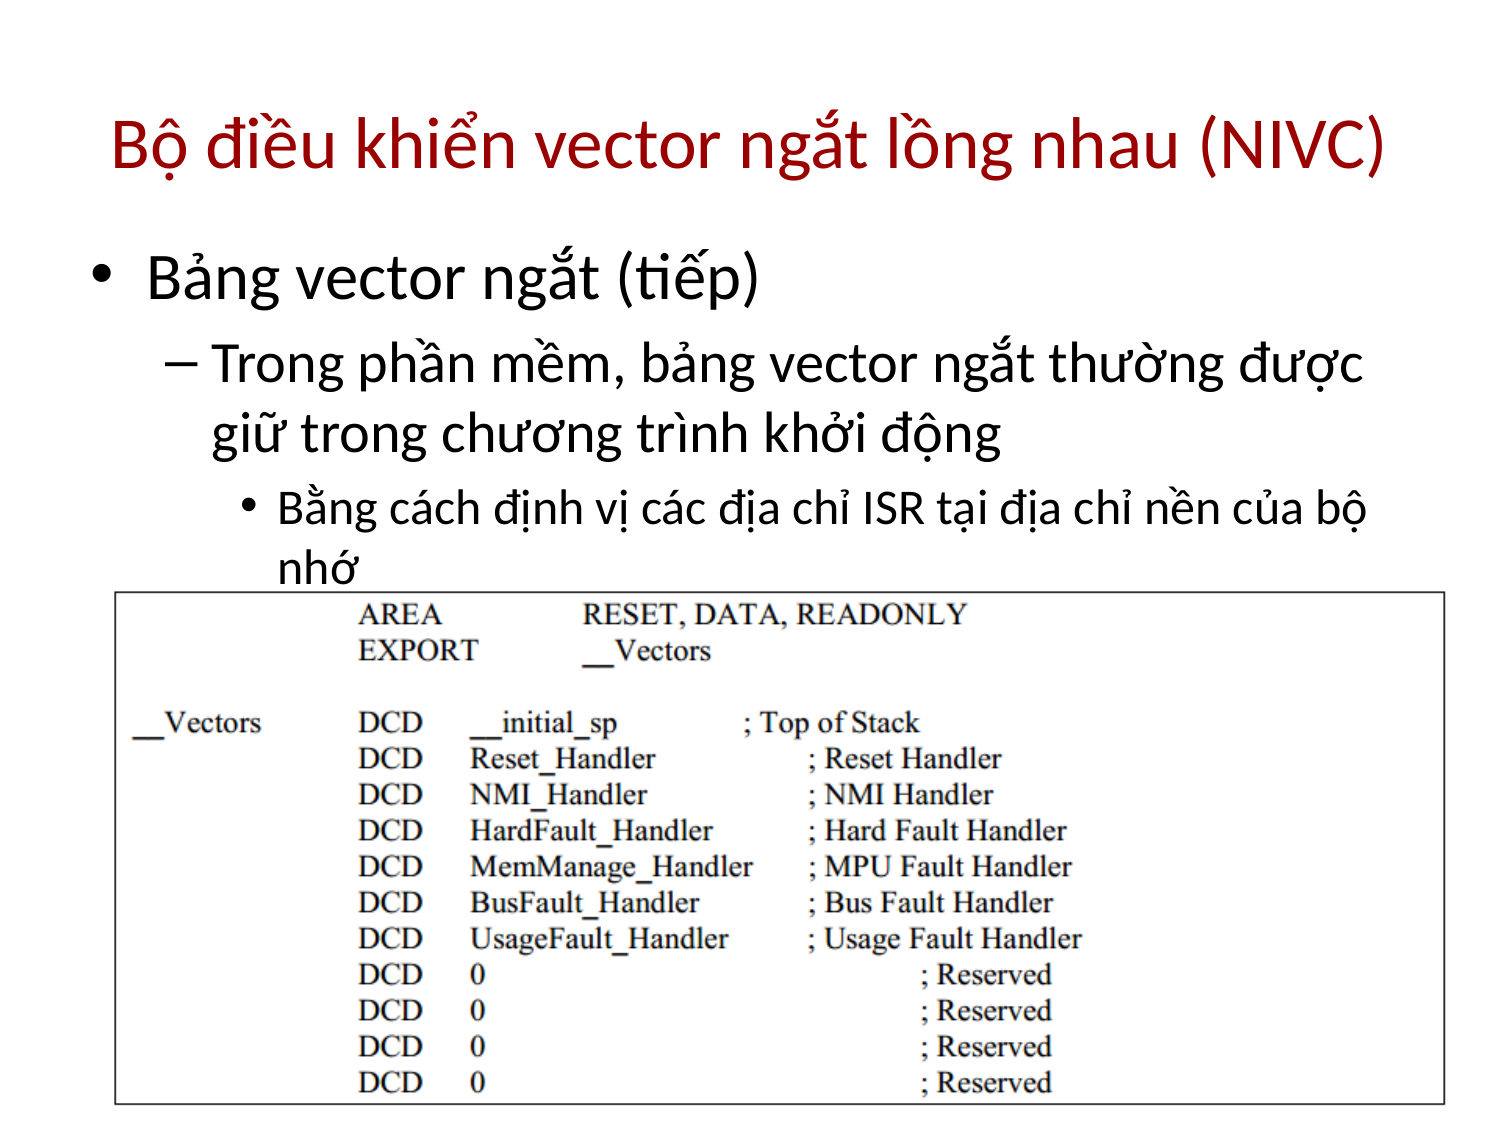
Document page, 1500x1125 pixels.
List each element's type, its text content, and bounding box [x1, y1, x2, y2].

picture [110, 587, 1451, 1113]
title Bộ điều khiển vector ngắt lồng nhau (NIVC) [75, 45, 1425, 224]
list Bảng vector ngắt (tiếp) Trong phần mềm, bảng vector ngắt thường được giữ trong chương trình khởi động Bằng cách định vị các địa chỉ ISR tại địa chỉ nền của bộ nhớ [75, 224, 1425, 968]
